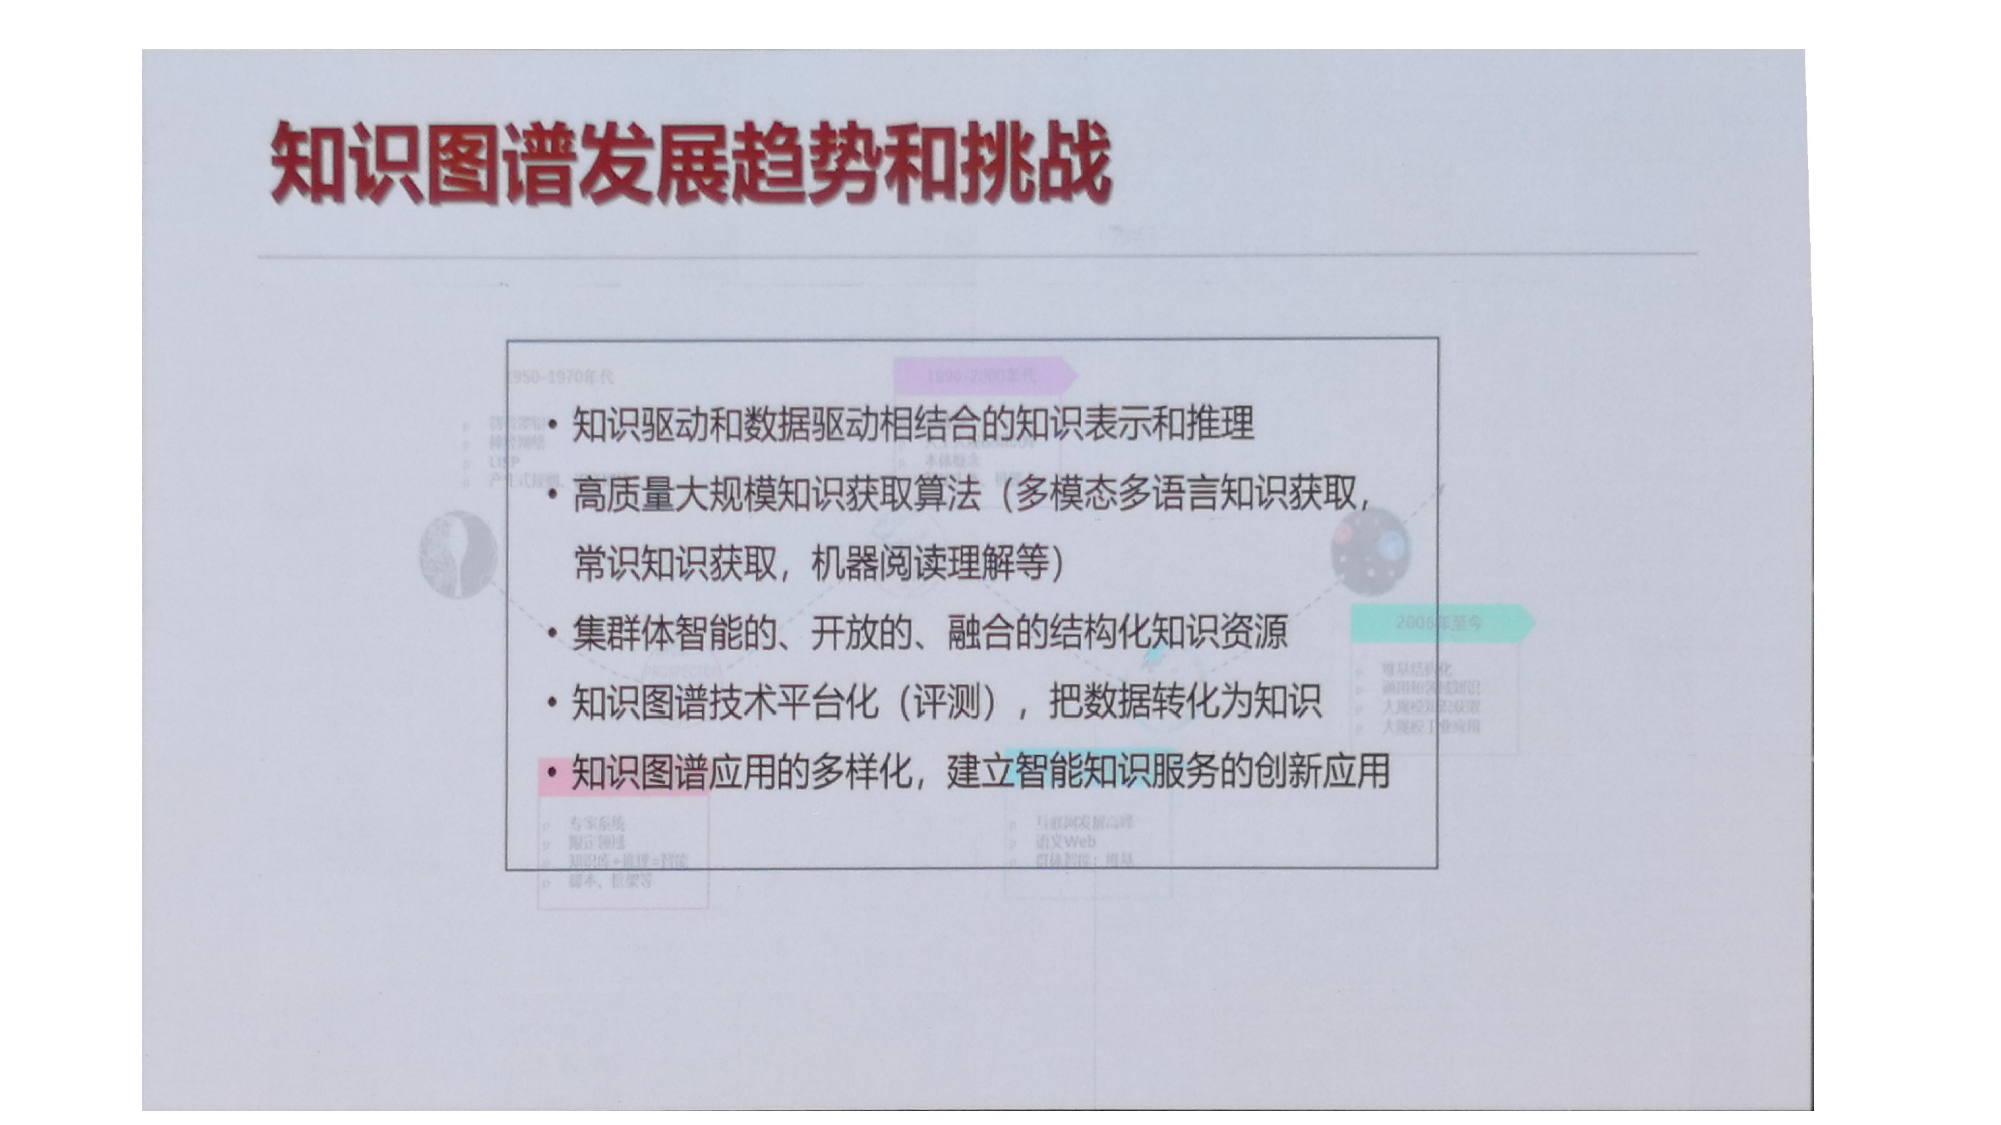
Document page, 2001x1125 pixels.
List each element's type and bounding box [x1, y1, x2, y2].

picture [142, 49, 1814, 1111]
